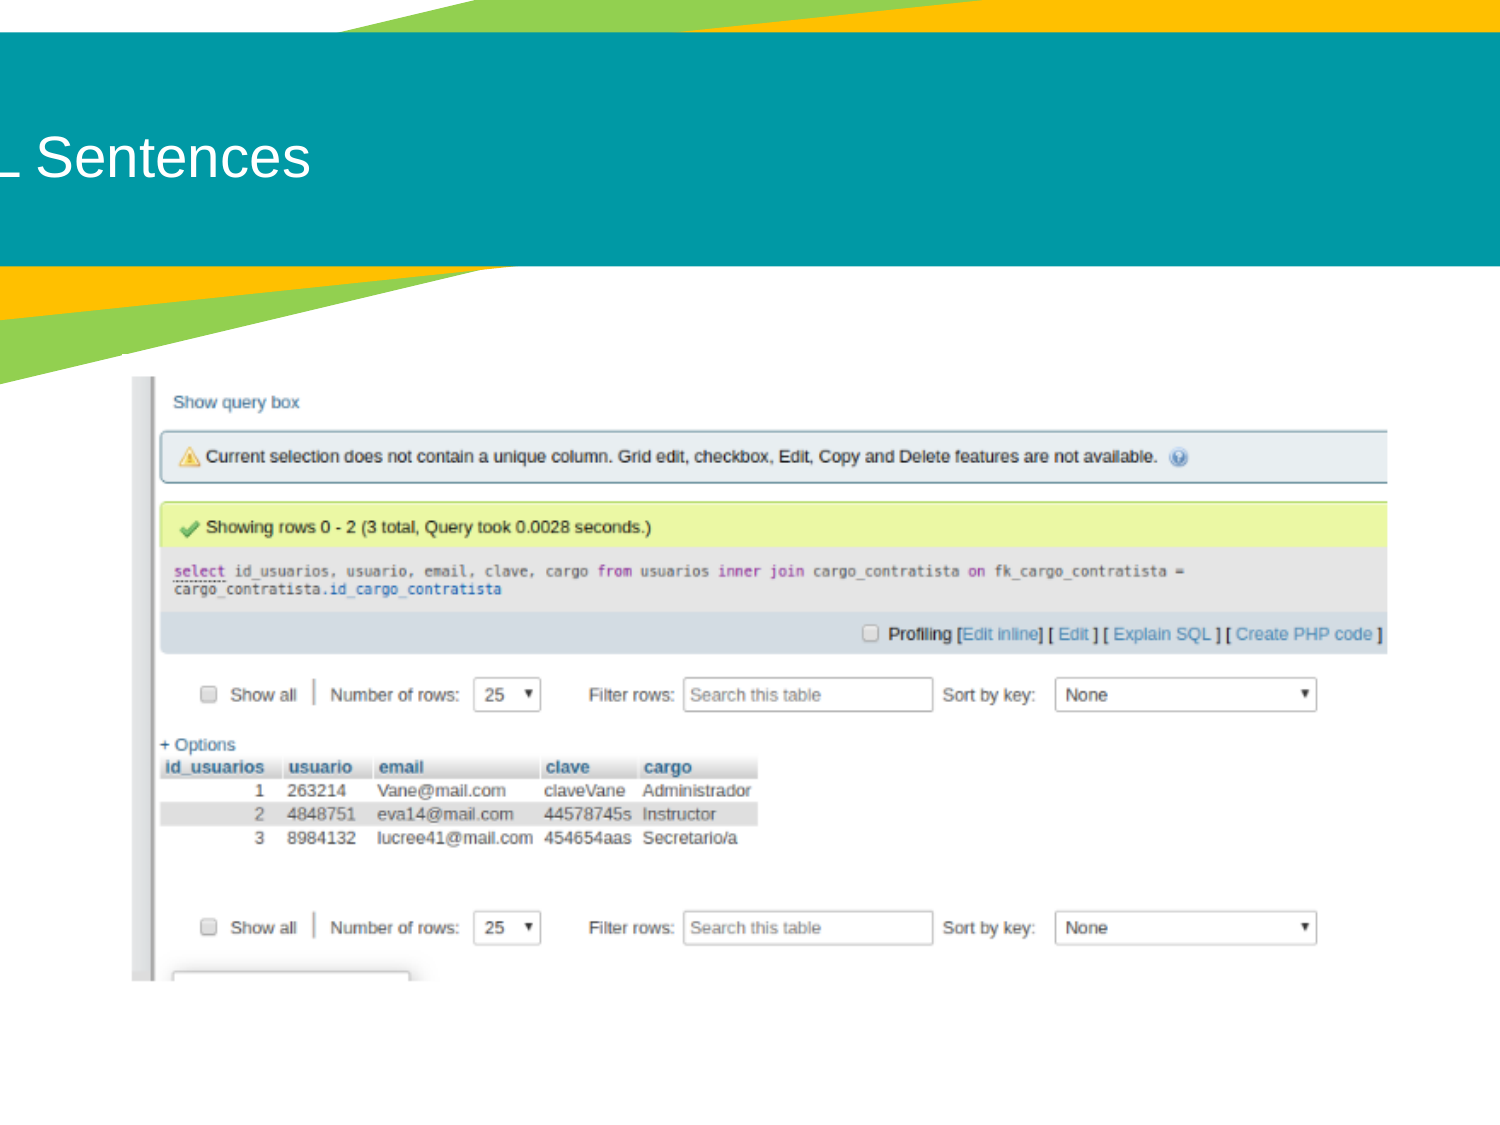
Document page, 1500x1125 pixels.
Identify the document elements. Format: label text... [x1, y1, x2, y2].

text_box DML Sentences [0, 112, 327, 197]
picture [122, 354, 1403, 1057]
